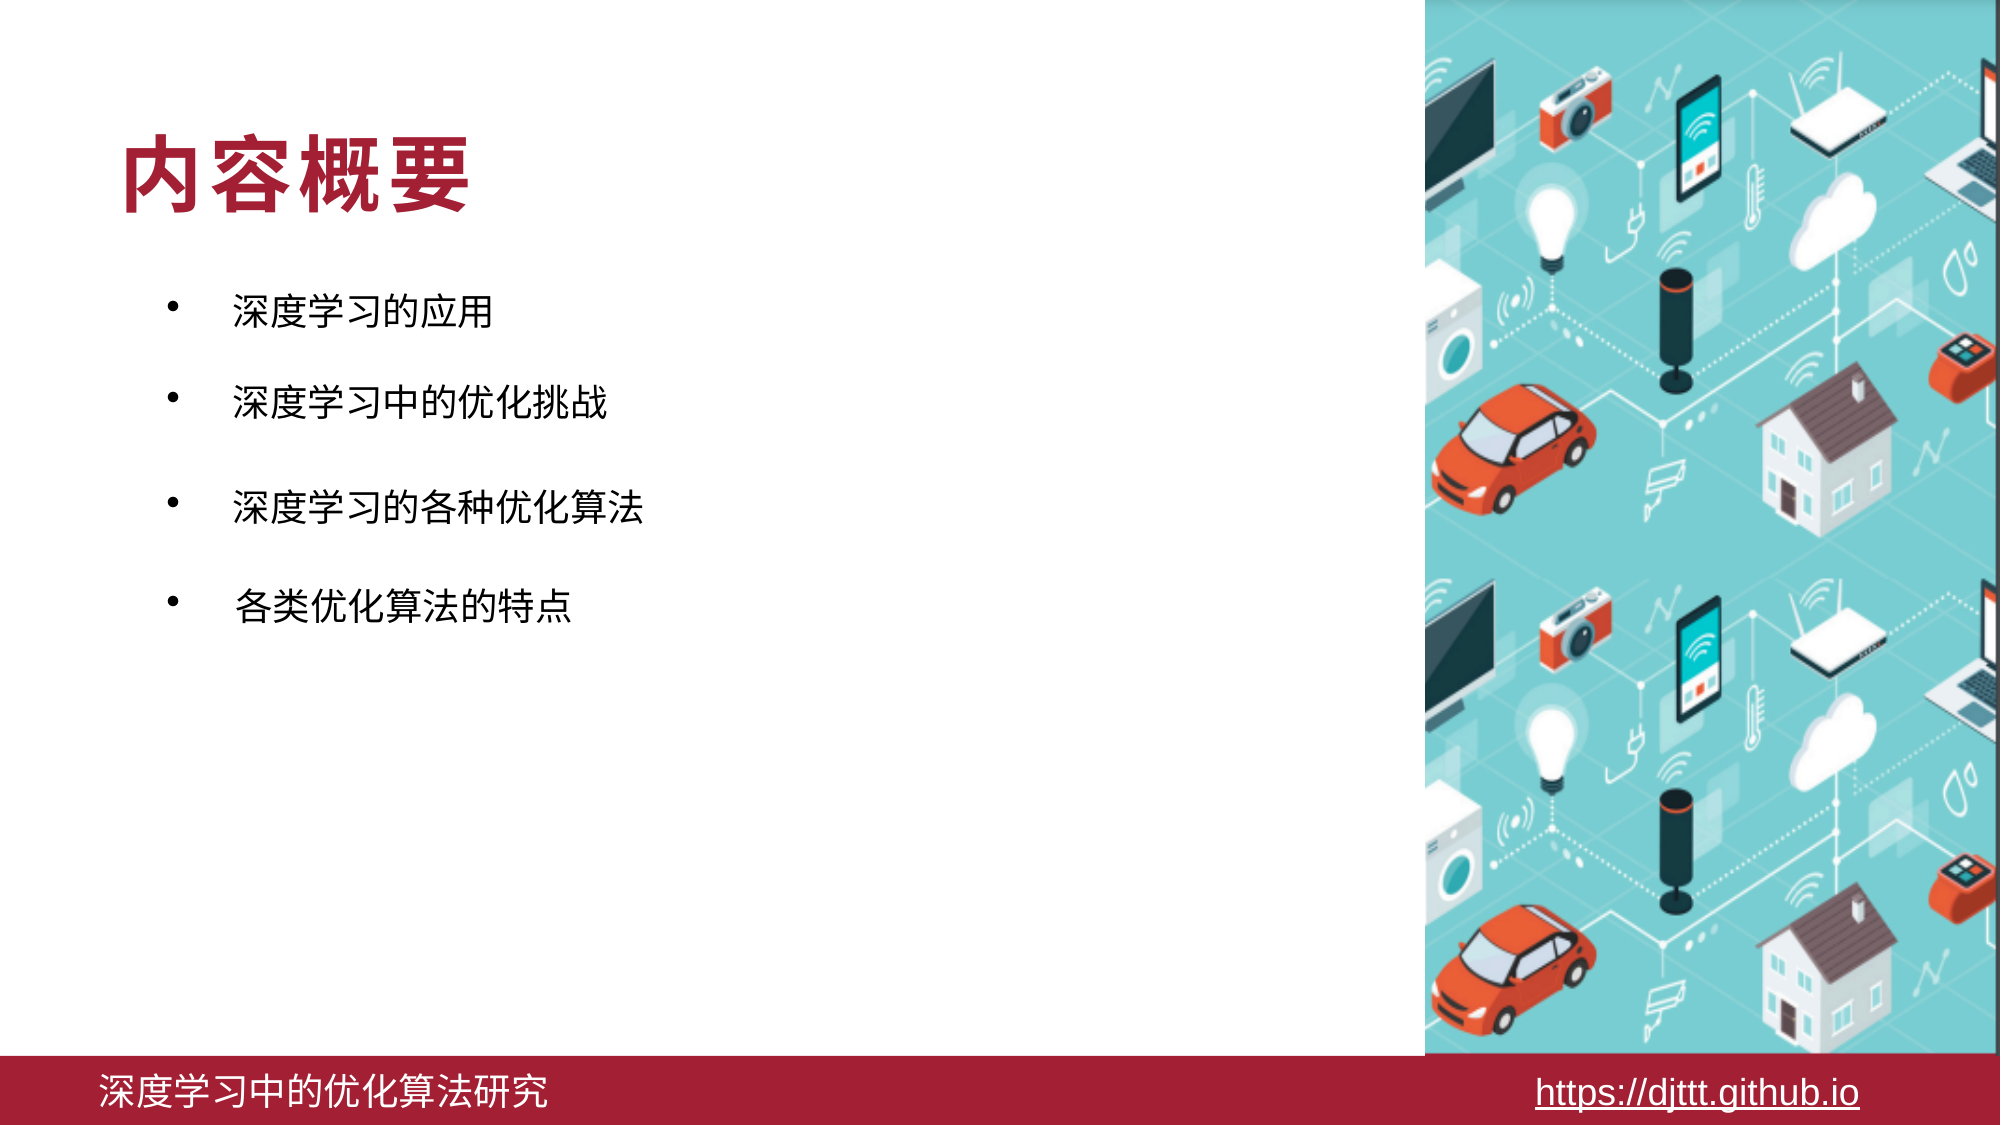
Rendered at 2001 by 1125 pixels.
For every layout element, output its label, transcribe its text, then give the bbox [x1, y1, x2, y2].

text_box • 各类优化算法的特点 [133, 562, 1011, 638]
text_box • 深度学习的应用 [133, 267, 1011, 343]
text_box • 深度学习中的优化挑战 [133, 366, 1011, 435]
title 内容概要 [105, 97, 805, 230]
footer 深度学习中的优化算法研究 https://djttt.github.io [0, 1055, 2000, 1125]
picture [1425, 0, 2000, 1057]
text_box • 深度学习的各种优化算法 [133, 464, 1011, 540]
